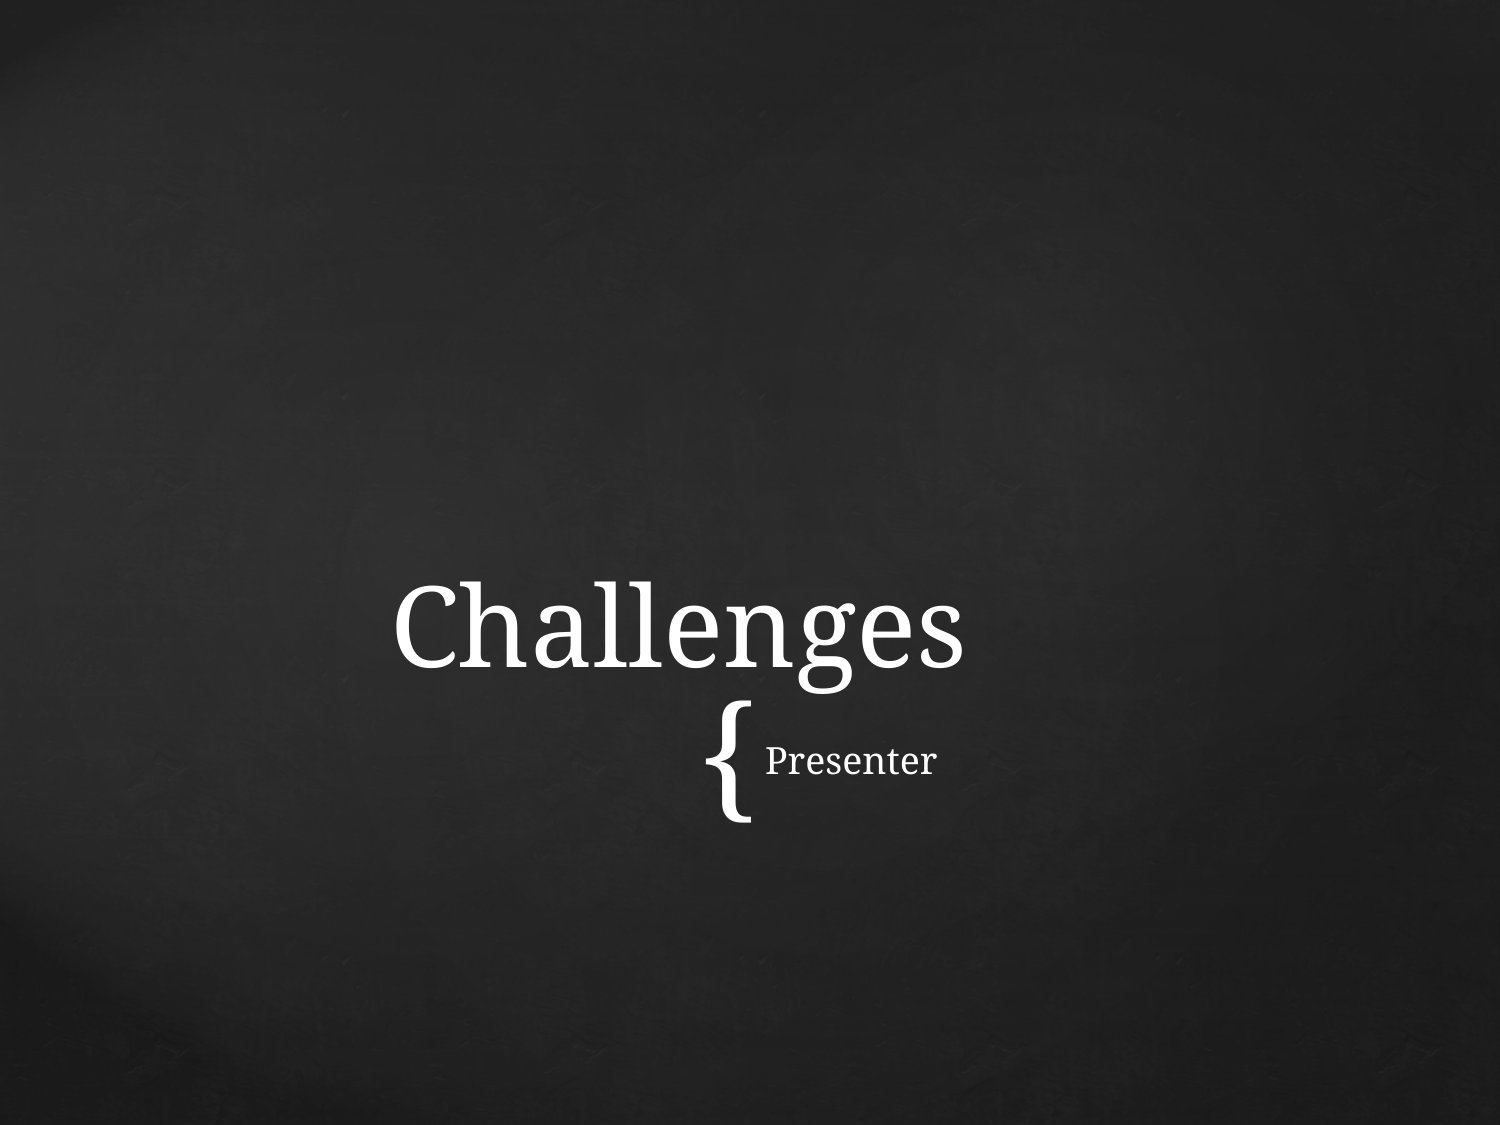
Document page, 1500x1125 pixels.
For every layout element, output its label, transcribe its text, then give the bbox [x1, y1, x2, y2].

list Presenter [750, 700, 1363, 820]
title Challenges [375, 312, 1365, 698]
